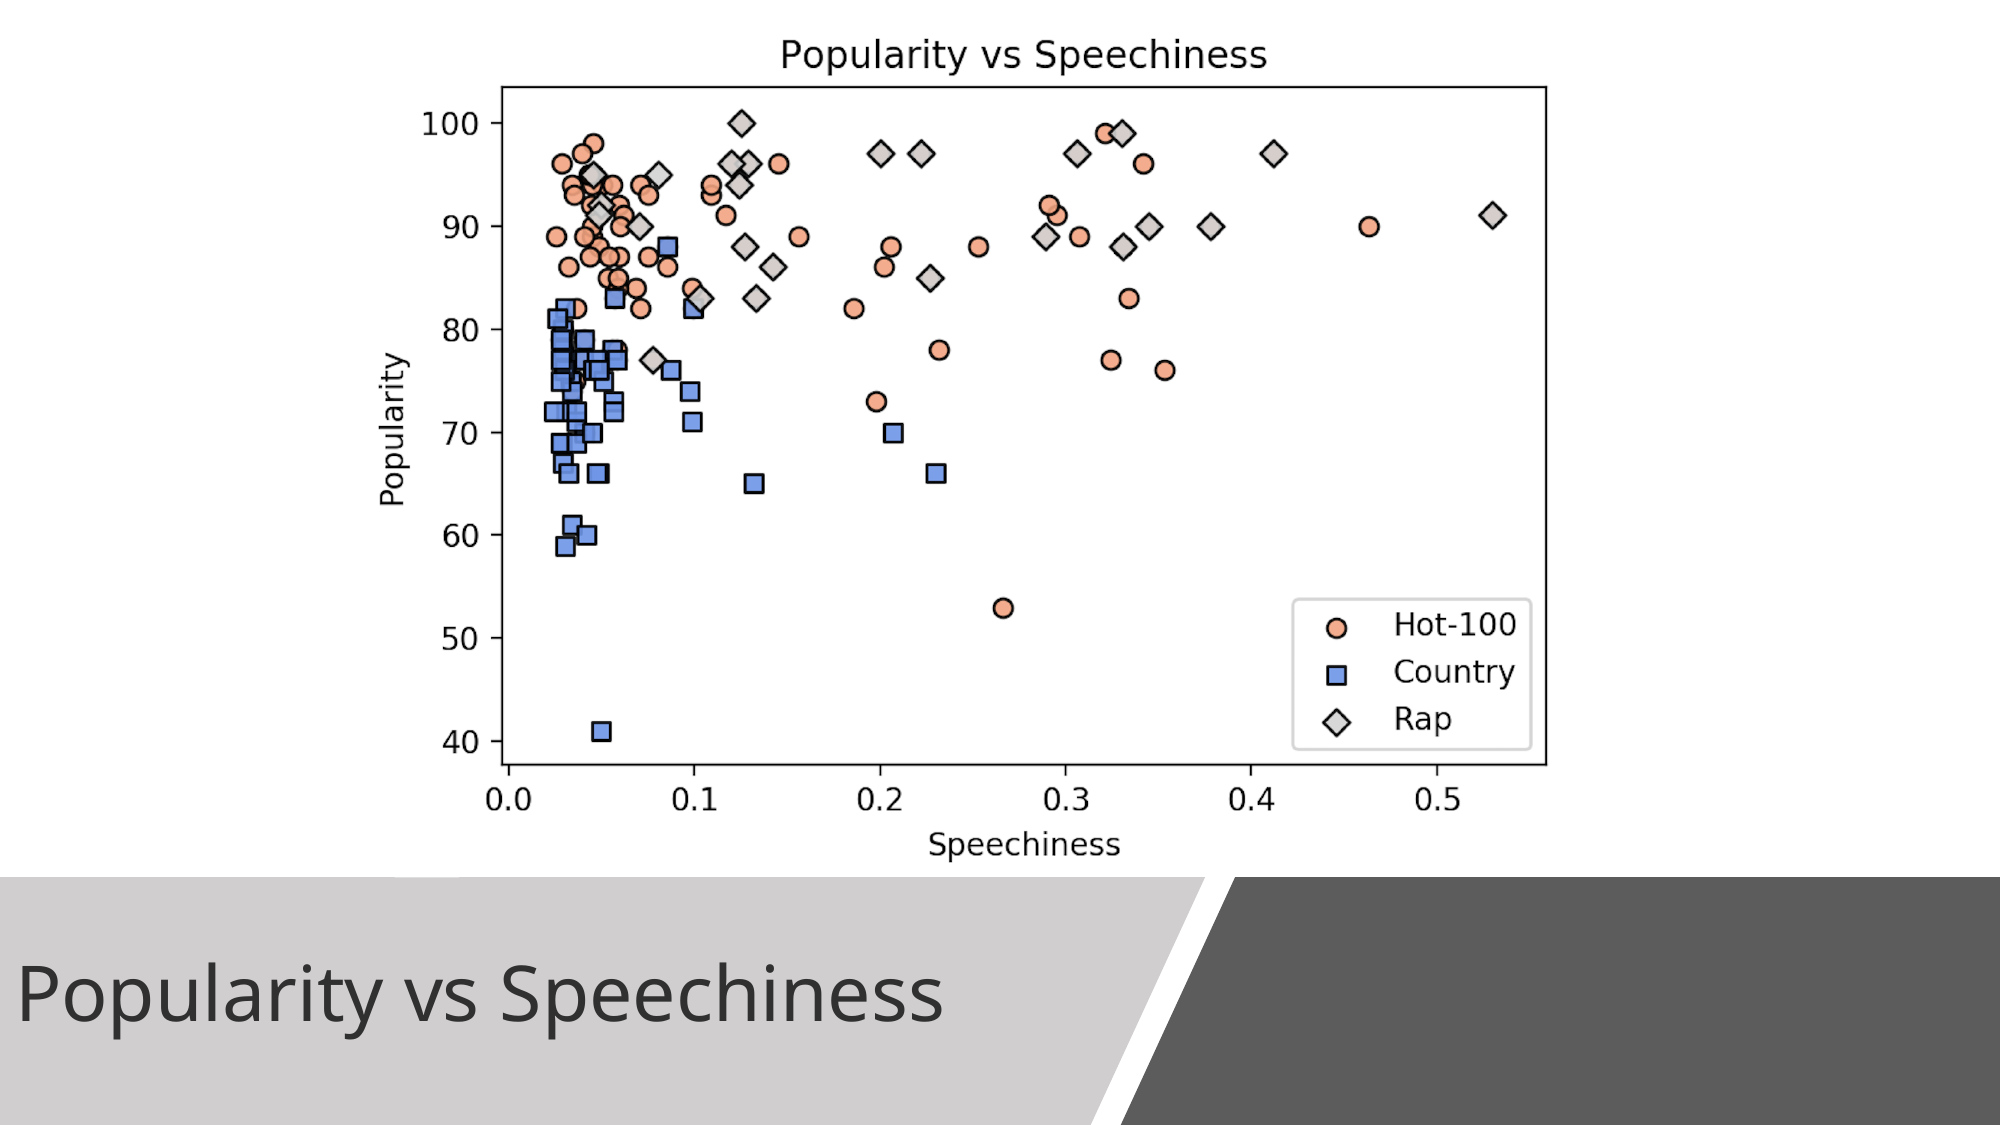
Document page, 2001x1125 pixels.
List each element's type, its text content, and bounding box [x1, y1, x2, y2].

picture [348, 27, 1592, 870]
text_box [1119, 875, 2000, 1125]
title Popularity vs Speechiness [0, 907, 1090, 1087]
text_box [0, 875, 1207, 1125]
